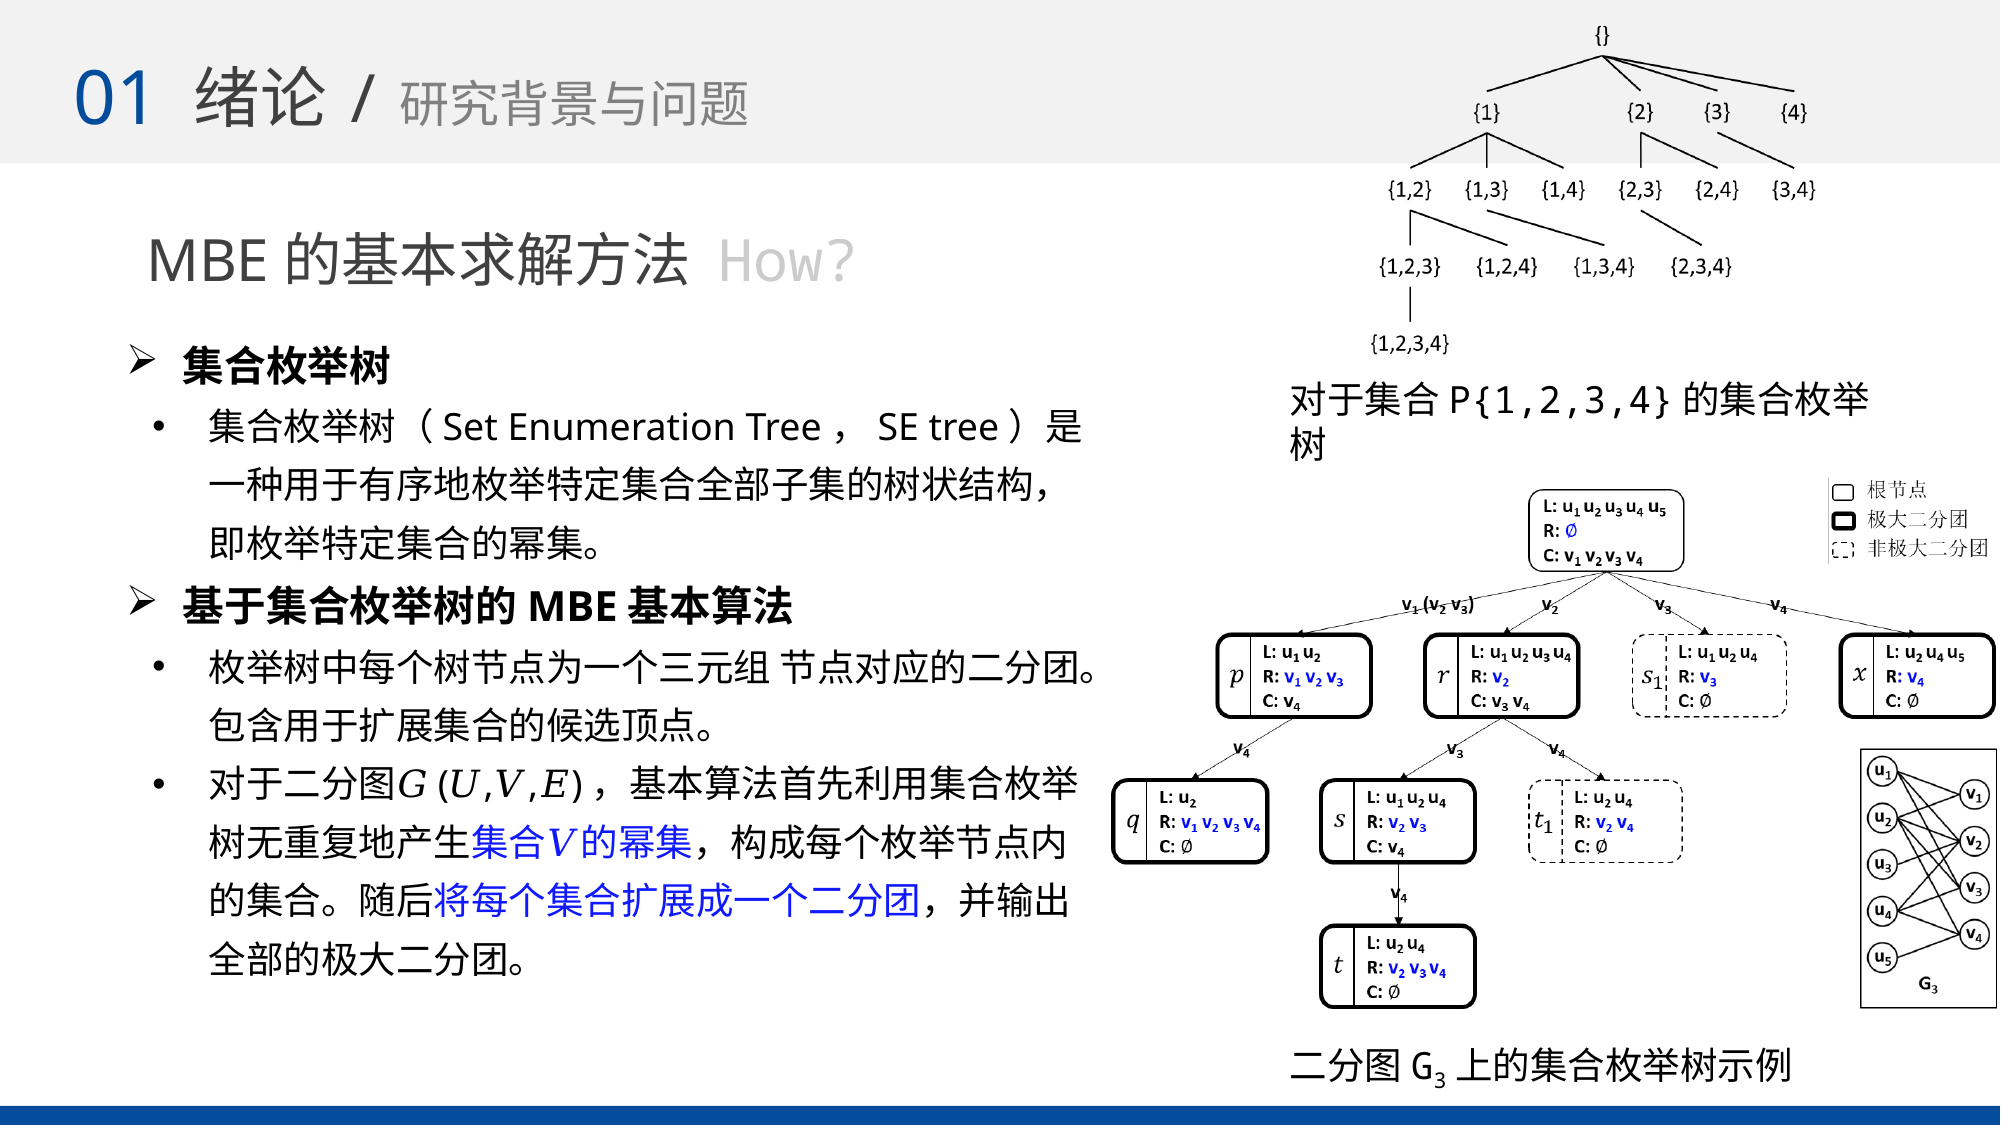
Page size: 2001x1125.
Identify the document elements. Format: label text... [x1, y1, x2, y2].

text_box 对于集合P{1,2,3,4}的集合枚举树 [1274, 368, 1889, 468]
text_box 二分图G3上的集合枚举树示例 [1274, 1034, 1833, 1101]
picture [1355, 12, 1845, 371]
text_box MBE的基本求解方法 How? [131, 215, 1061, 301]
text_box 01 [53, 42, 179, 147]
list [1111, 468, 1997, 1016]
text_box [0, 1105, 2000, 1125]
text_box 绪论/研究背景与问题 [179, 48, 1355, 144]
text_box [0, 0, 2000, 164]
